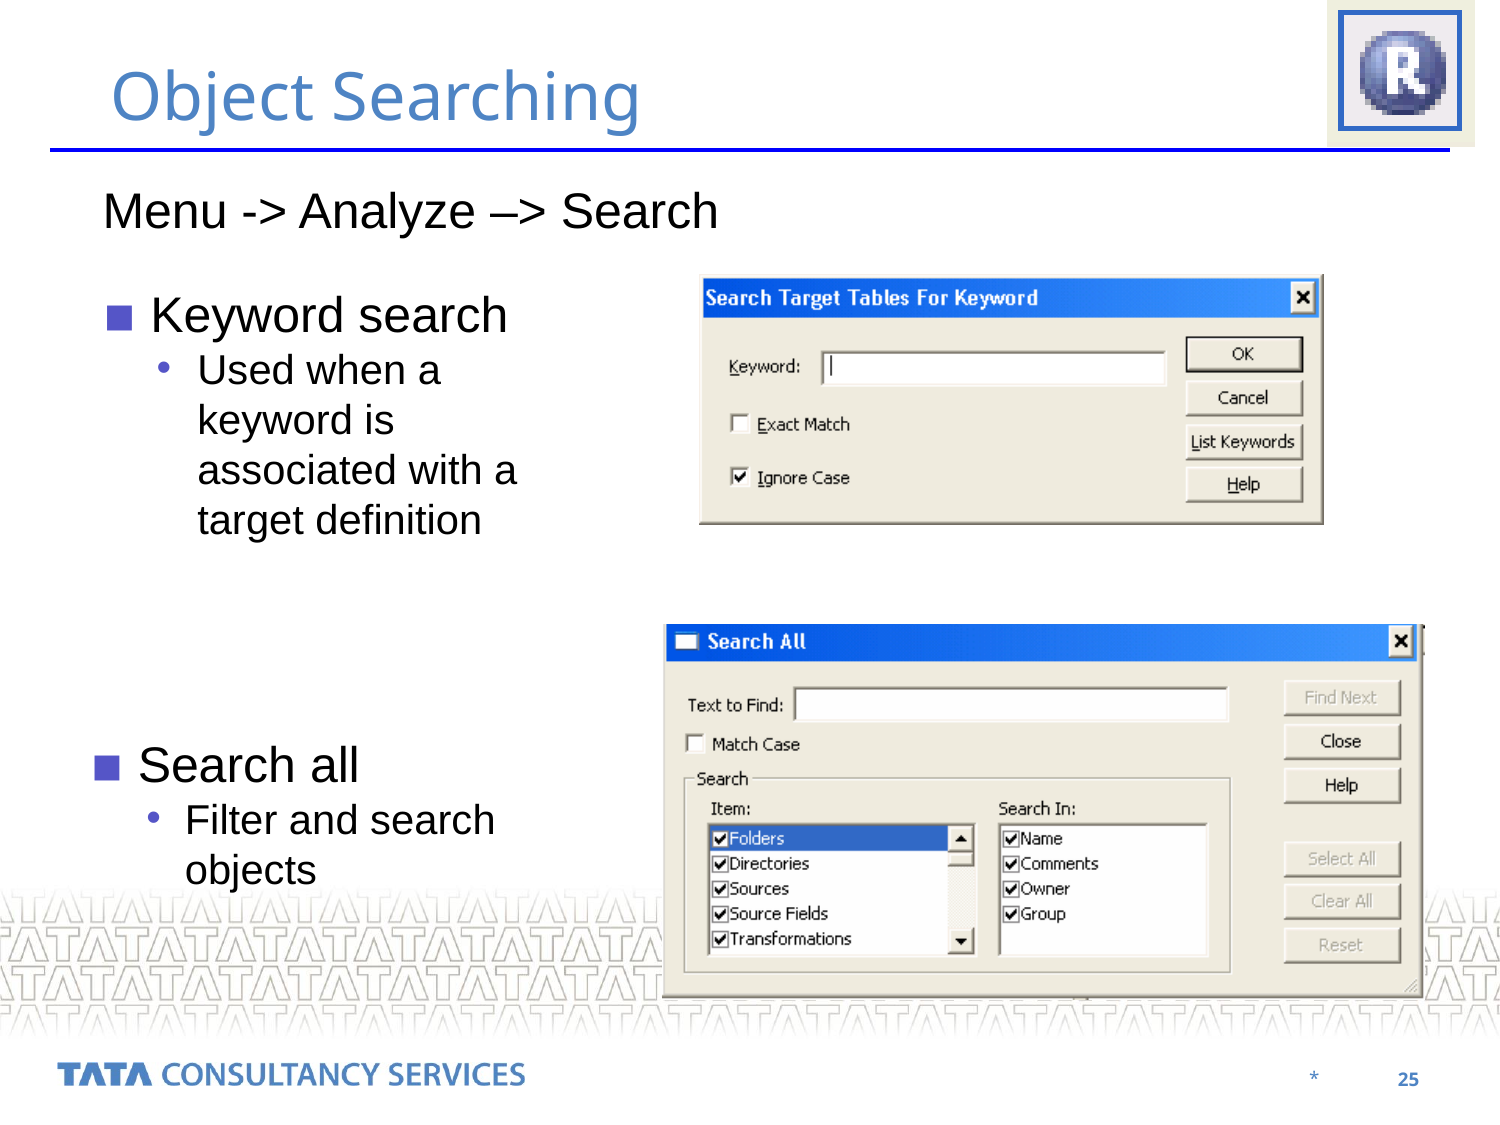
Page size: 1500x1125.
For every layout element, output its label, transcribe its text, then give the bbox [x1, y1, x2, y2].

title Object Searching [95, 22, 1456, 166]
text_box Keyword search Used when a keyword is associated with a target definition [87, 275, 600, 550]
text_box Menu -> Analyze –> Search [87, 170, 738, 246]
picture [1326, 0, 1476, 147]
text_box Search all Filter and search objects [74, 725, 525, 900]
picture [699, 274, 1324, 526]
picture [0, 624, 1500, 1039]
picture [57, 1062, 525, 1086]
slide_number ‹#› [1371, 1059, 1435, 1104]
